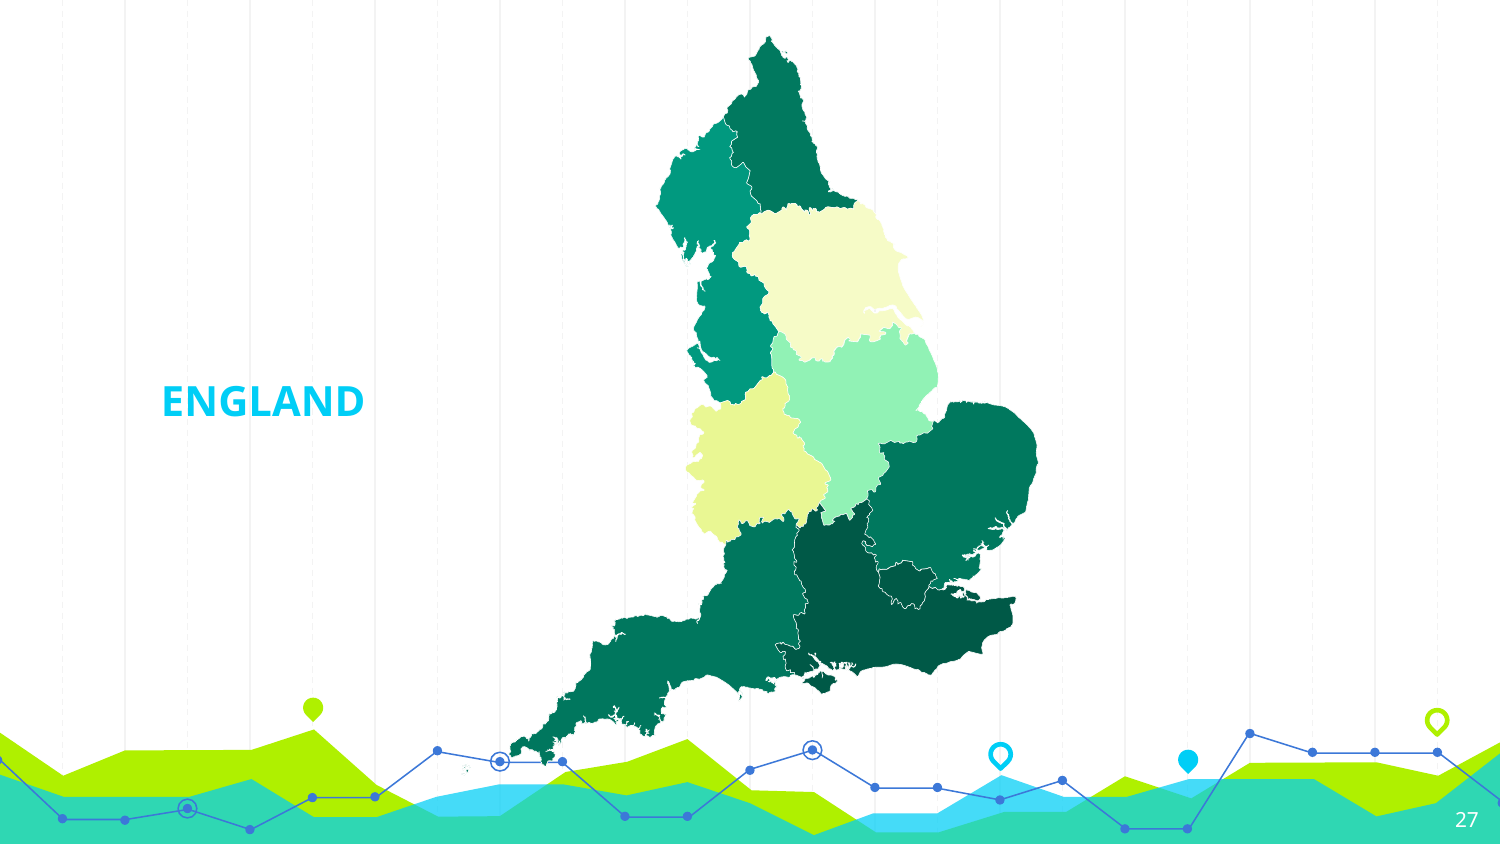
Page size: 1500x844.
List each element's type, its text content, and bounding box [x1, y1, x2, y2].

text_box [655, 117, 778, 404]
text_box [732, 200, 924, 362]
slide_number 27 [1403, 791, 1494, 844]
text_box [508, 509, 809, 767]
text_box [878, 560, 938, 609]
title ENGLAND [90, 362, 437, 440]
text_box [723, 35, 858, 213]
text_box [685, 371, 831, 546]
text_box [461, 763, 471, 776]
text_box [863, 400, 1039, 589]
text_box [770, 322, 939, 525]
text_box [776, 498, 1017, 695]
